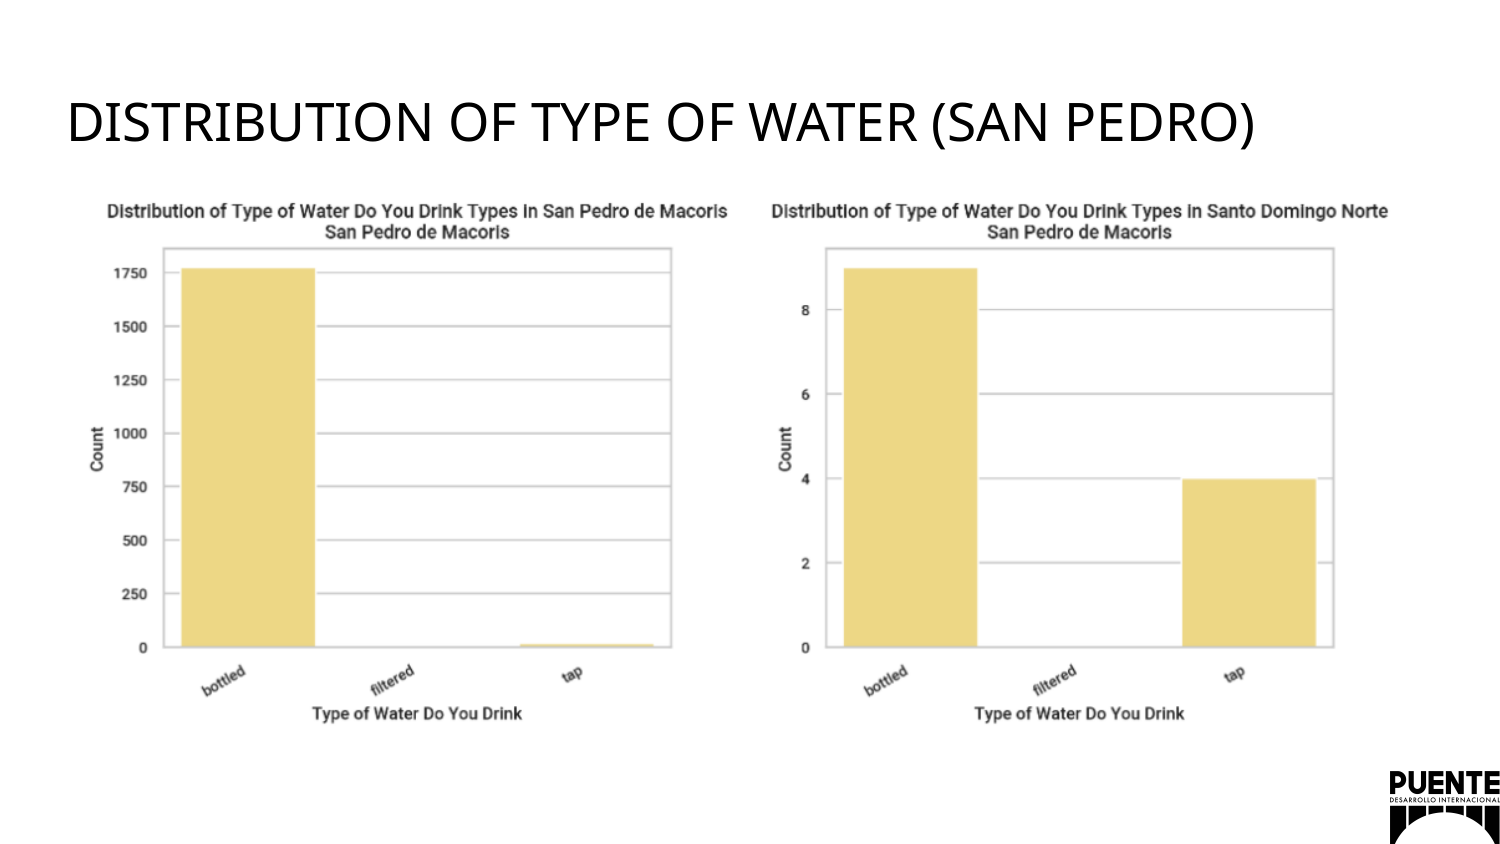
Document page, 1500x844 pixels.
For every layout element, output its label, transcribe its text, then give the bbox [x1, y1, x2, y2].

title DISTRIBUTION OF TYPE OF WATER (SAN PEDRO) [51, 72, 1449, 167]
picture [85, 192, 1415, 730]
picture [1390, 770, 1500, 844]
